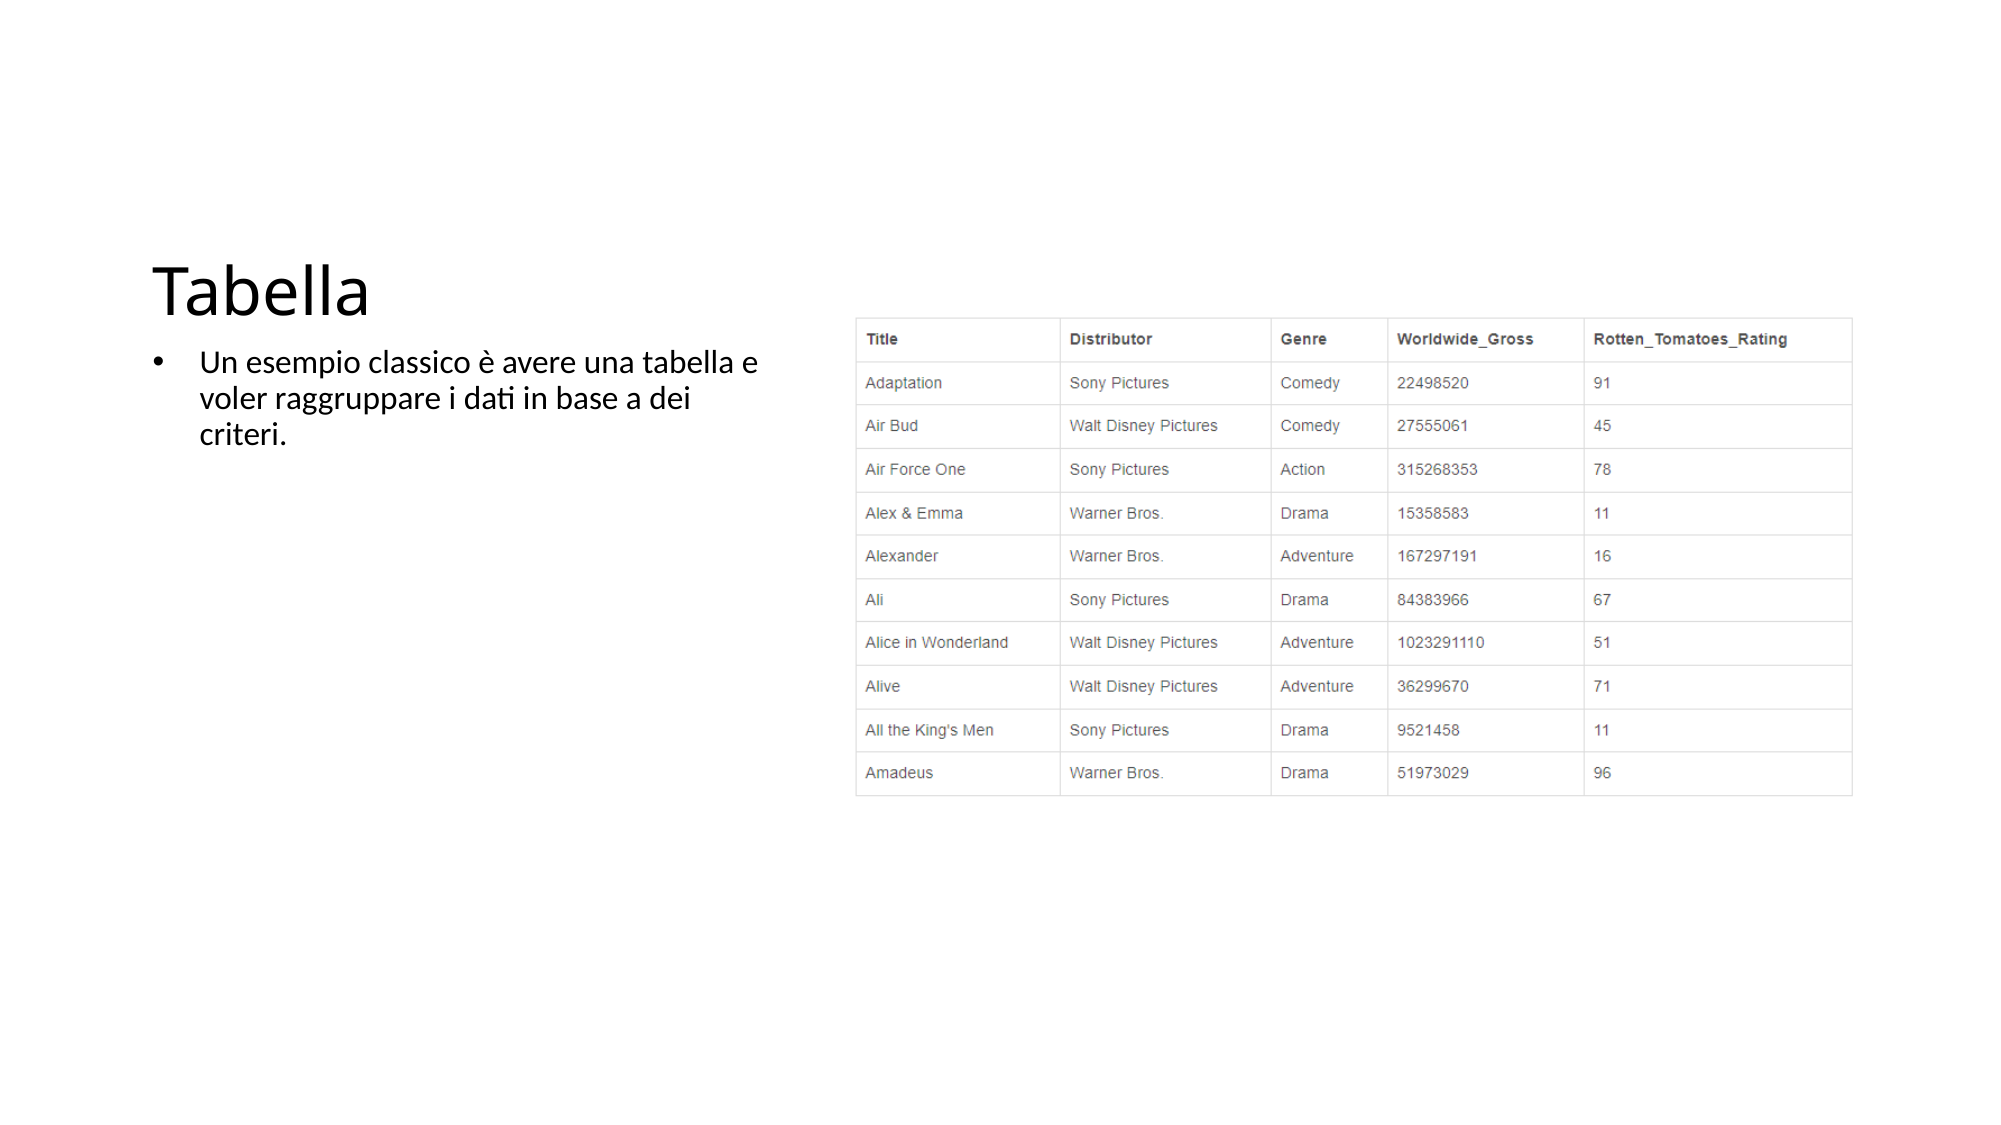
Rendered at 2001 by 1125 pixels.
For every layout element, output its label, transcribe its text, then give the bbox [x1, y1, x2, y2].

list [850, 312, 1863, 812]
list Un esempio classico è avere una tabella e voler raggruppare i dati in base a dei criteri. [137, 337, 783, 963]
title Tabella [137, 75, 783, 337]
